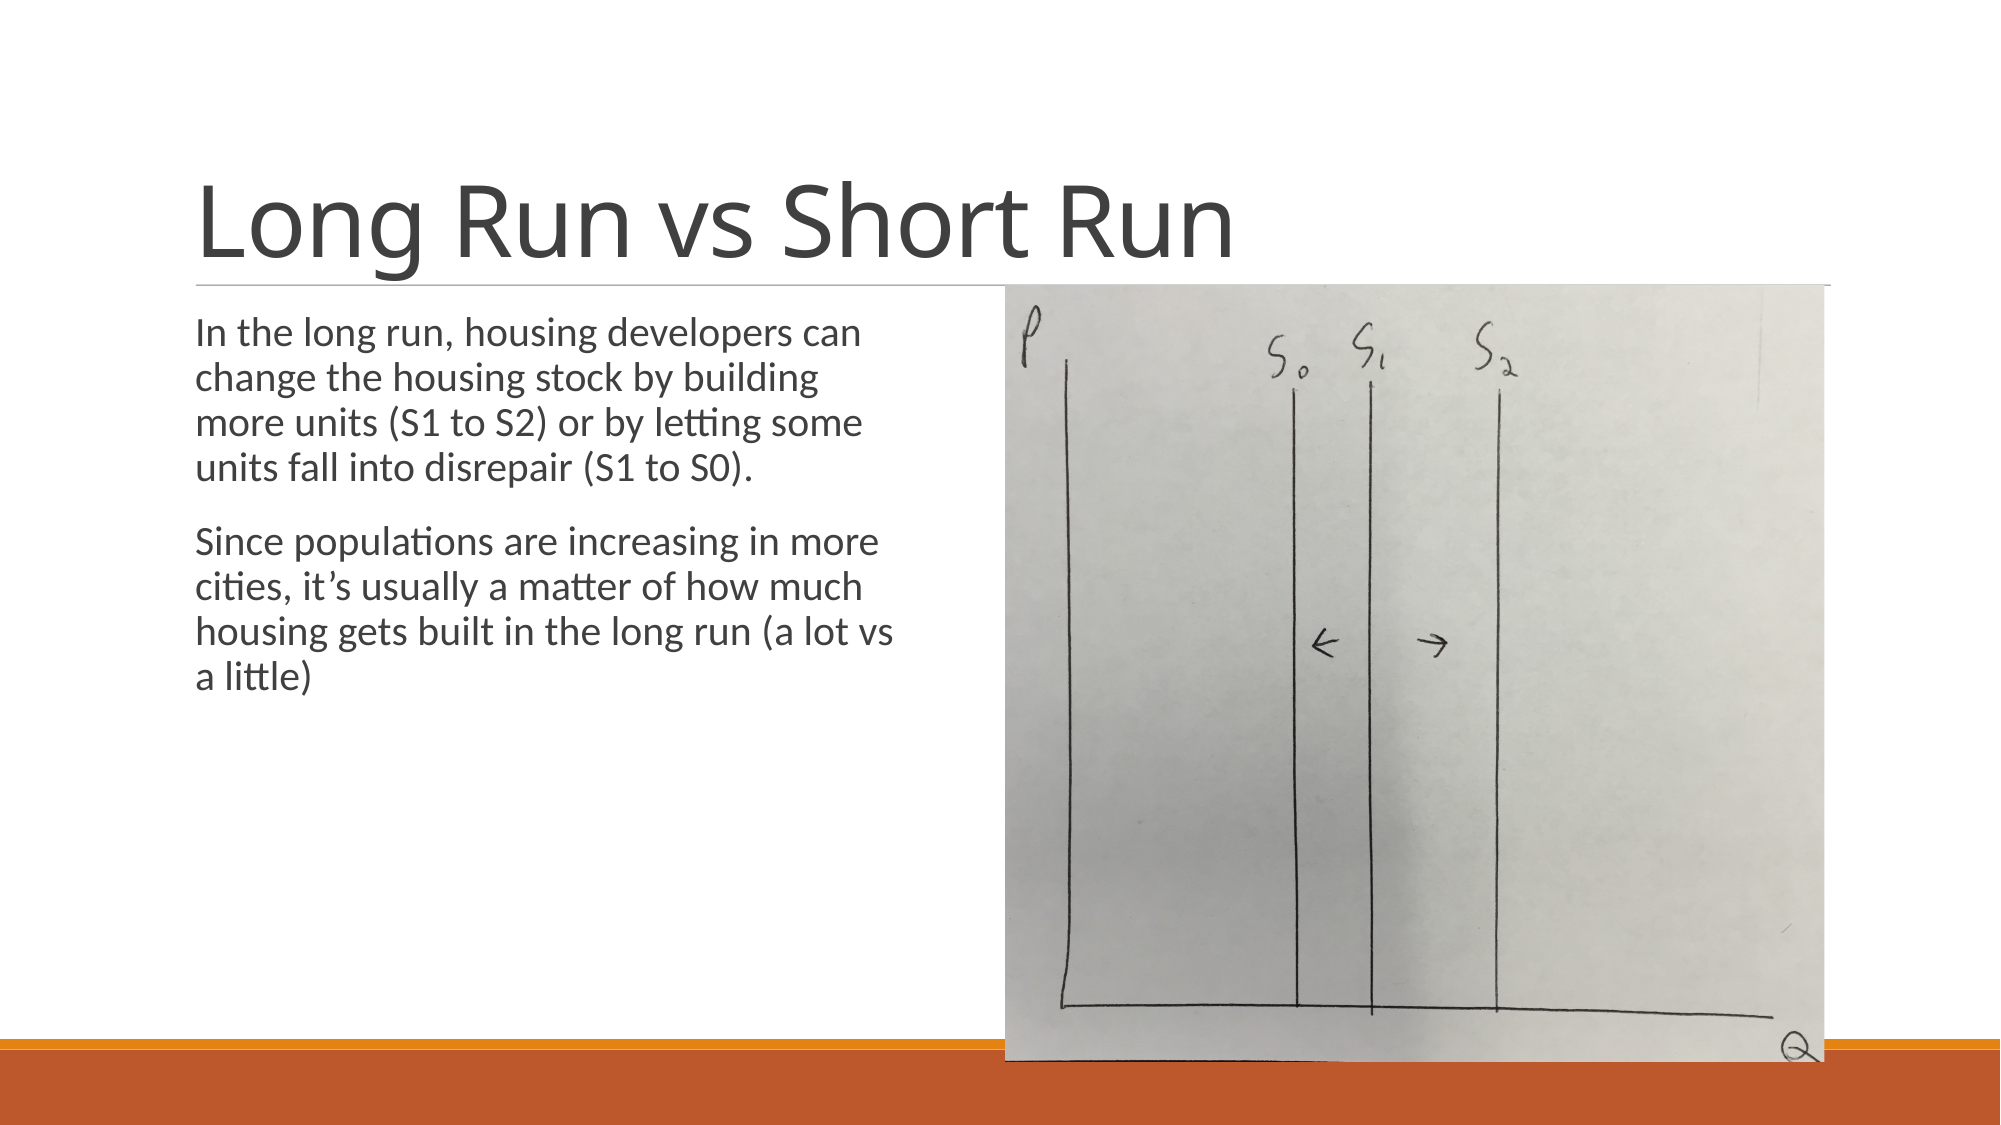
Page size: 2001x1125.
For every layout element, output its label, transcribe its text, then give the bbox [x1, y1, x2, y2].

list In the long run, housing developers can change the housing stock by building more units (S1 to S2) or by letting some units fall into disrepair (S1 to S0). Since populations are increasing in more cities, it’s usually a matter of how much housing gets built in the long run (a lot vs a little) [180, 302, 914, 963]
picture [1005, 263, 1825, 1083]
title Long Run vs Short Run [180, 47, 1830, 285]
